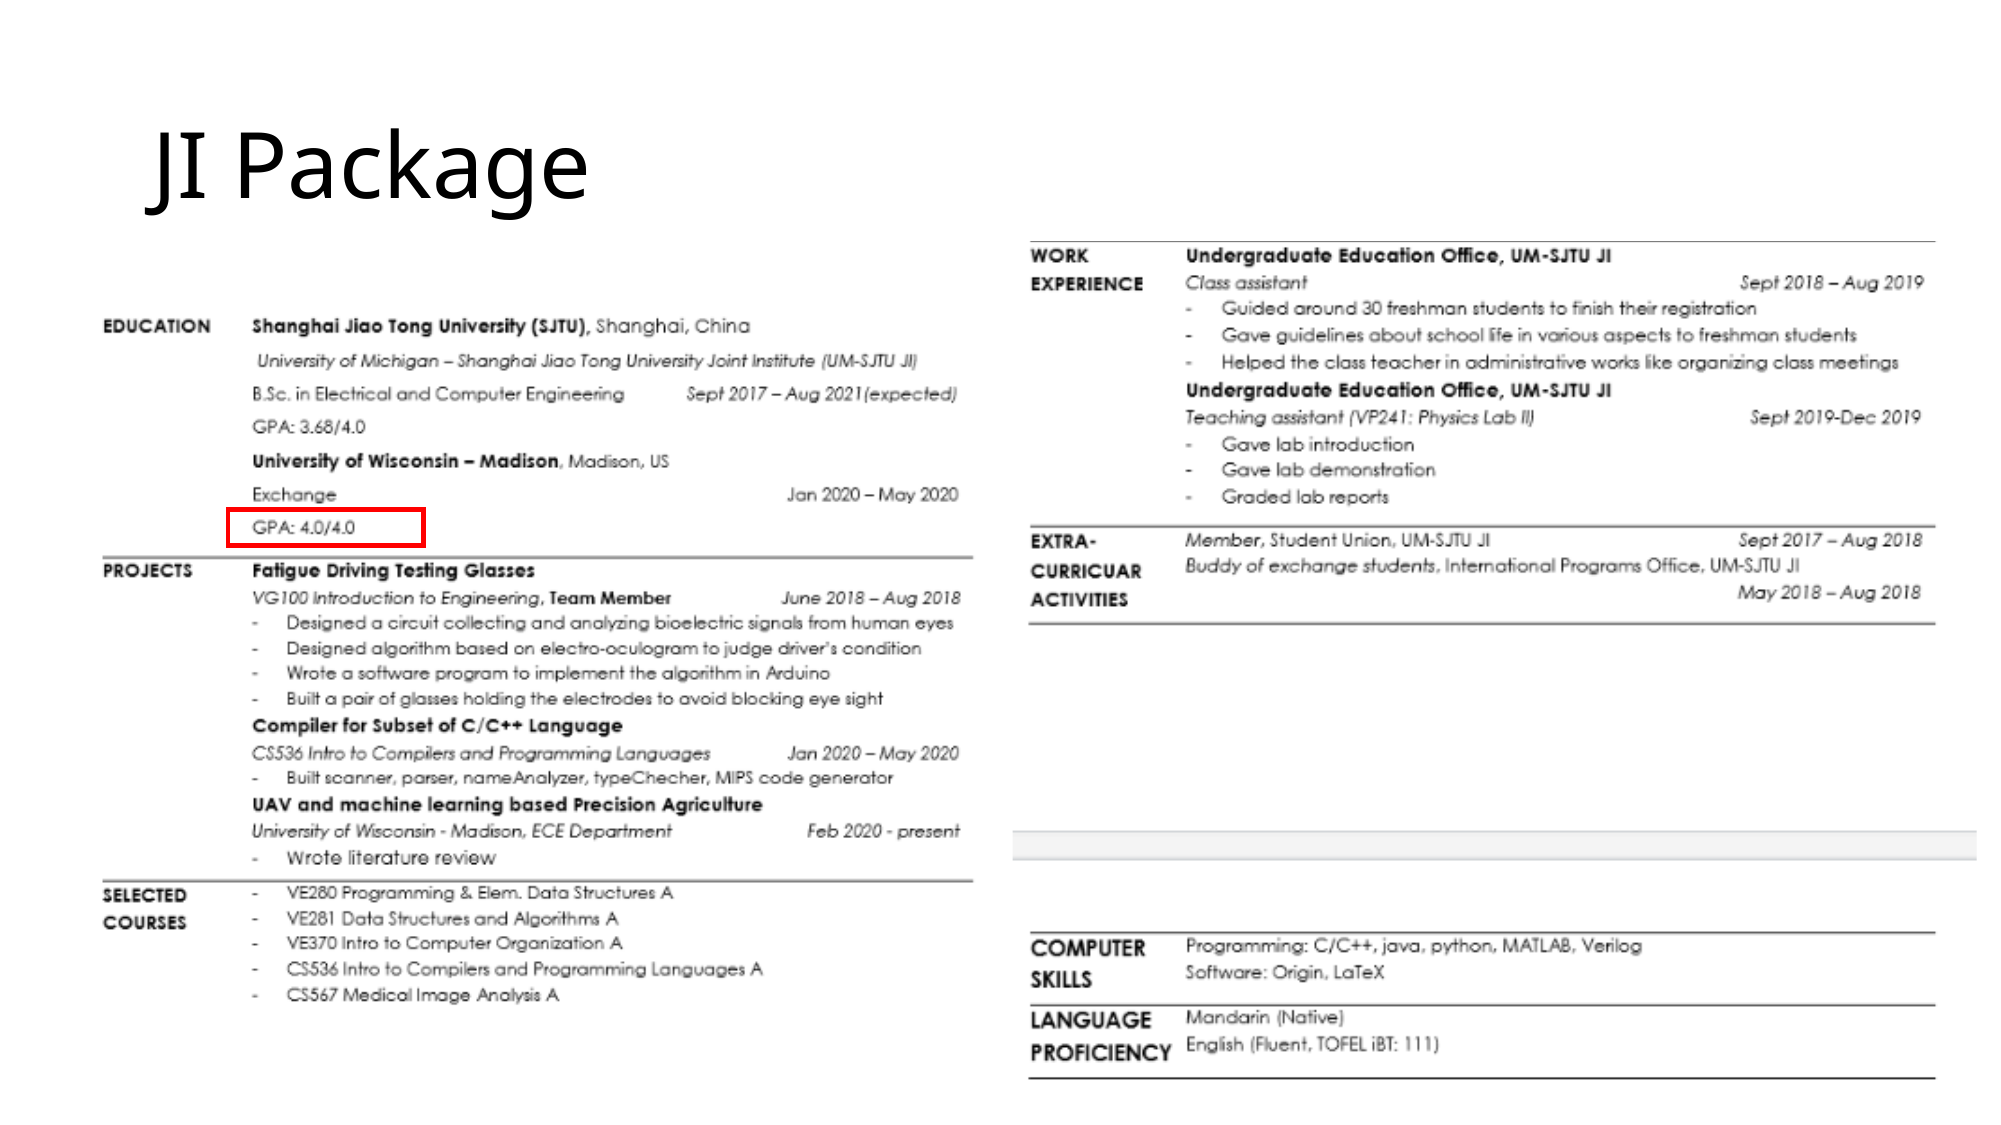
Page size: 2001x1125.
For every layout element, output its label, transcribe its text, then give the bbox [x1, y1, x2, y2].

title JI Package [137, 59, 1863, 278]
picture [85, 241, 1977, 1125]
